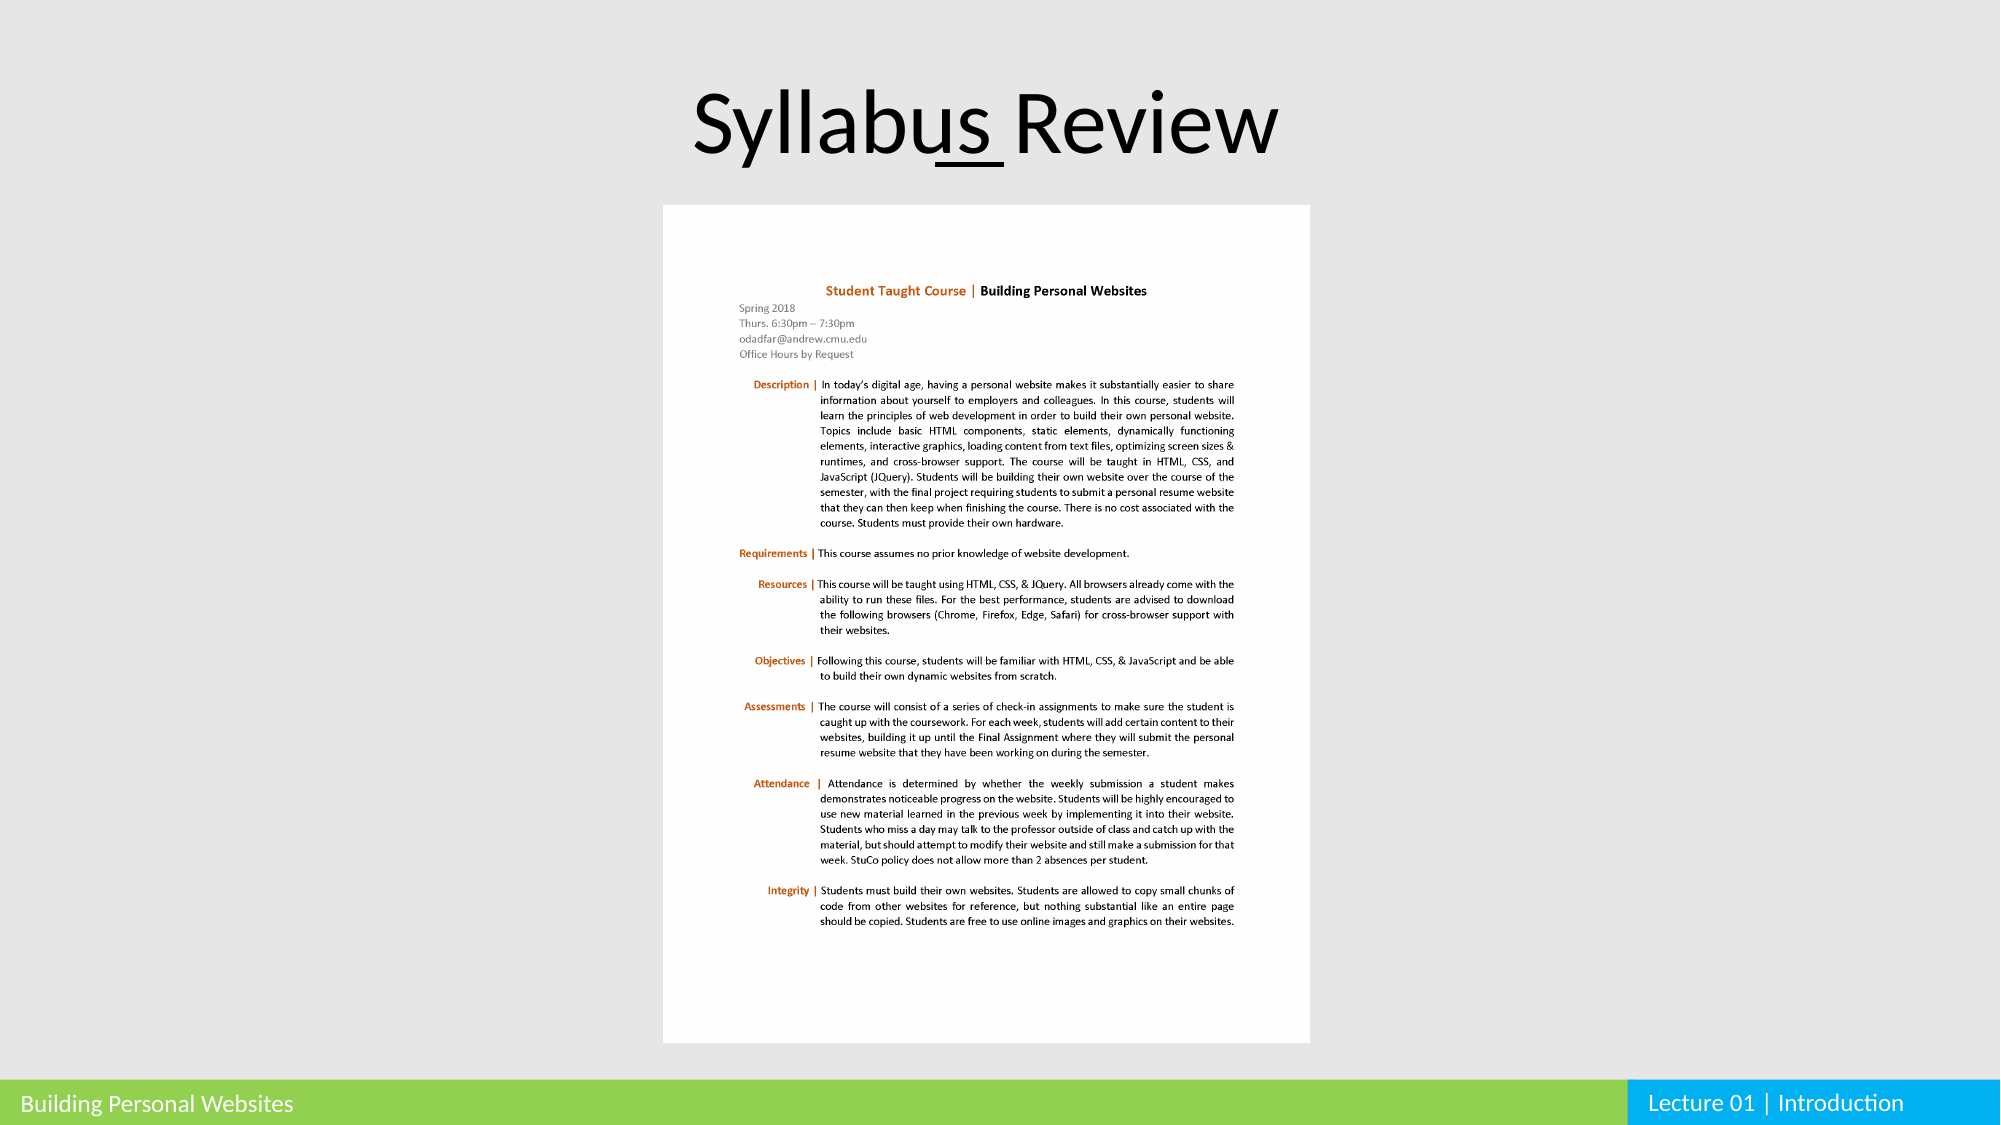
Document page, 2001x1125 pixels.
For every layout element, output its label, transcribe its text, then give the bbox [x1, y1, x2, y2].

text_box [446, 1079, 1627, 1125]
text_box [0, 1079, 5, 1125]
text_box Lecture 01 | Introduction [1633, 1079, 2000, 1124]
text_box Syllabus Review [667, 0, 1305, 180]
text_box Building Personal Websites [5, 1079, 446, 1125]
picture [662, 205, 1310, 1043]
text_box [1627, 1079, 2000, 1125]
